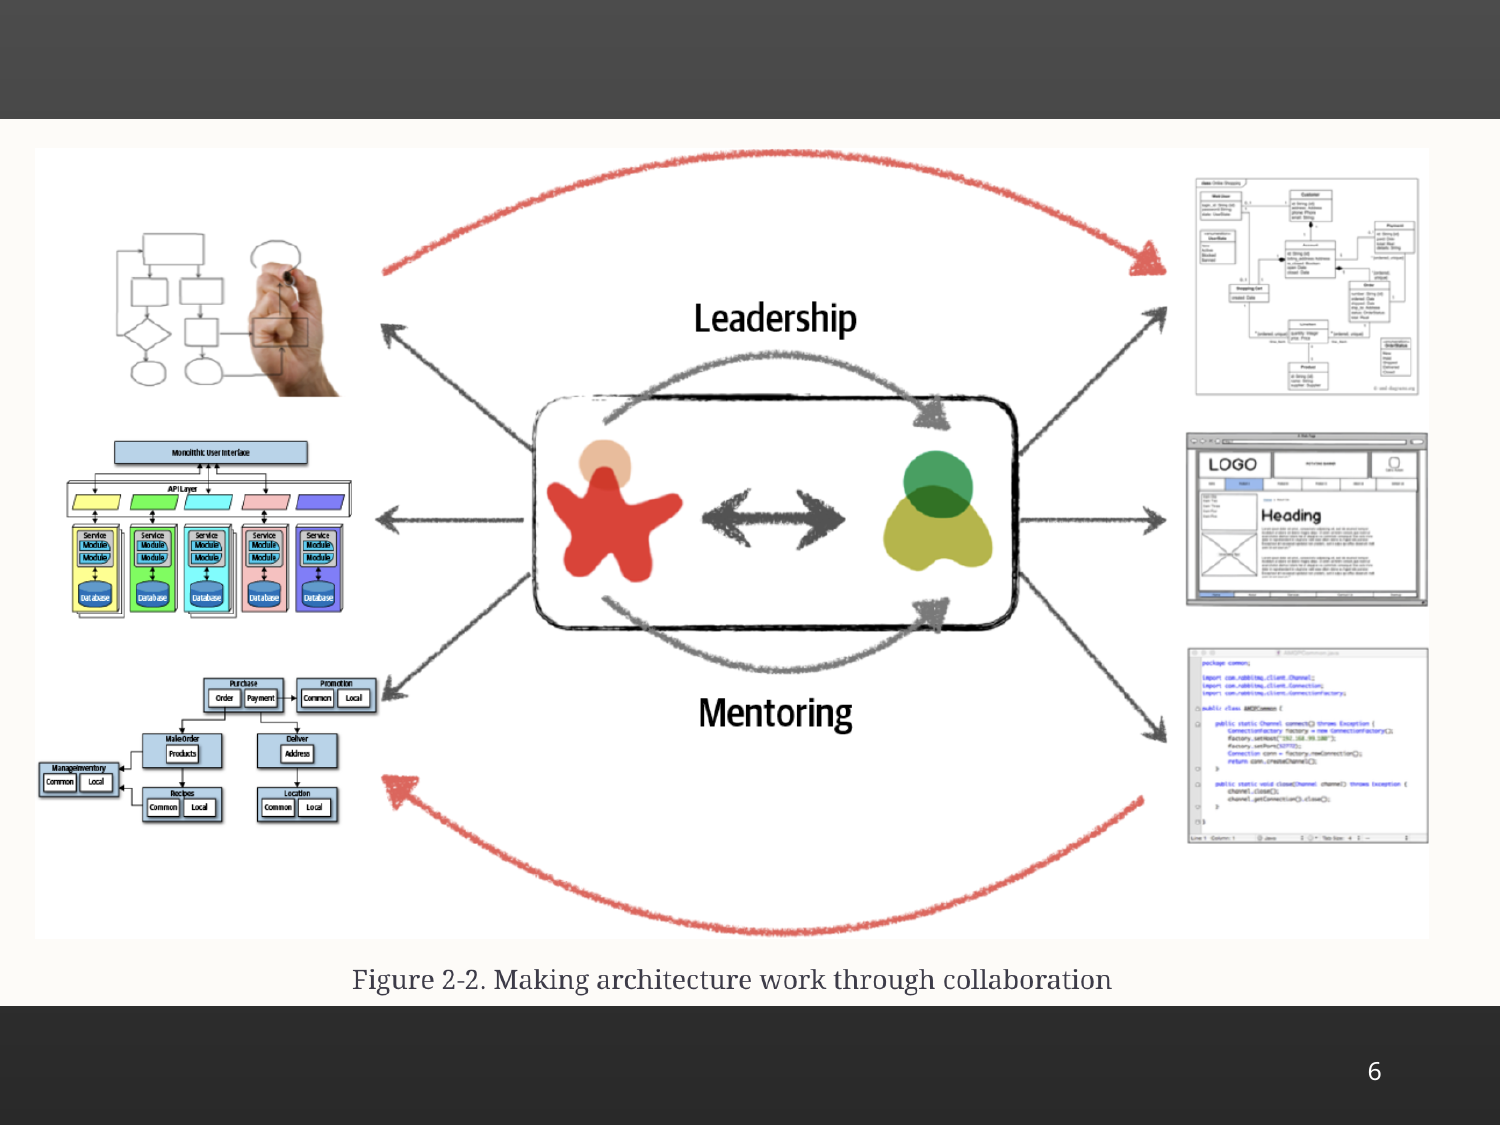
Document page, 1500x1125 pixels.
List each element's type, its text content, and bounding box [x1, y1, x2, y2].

picture [0, 119, 1500, 1006]
slide_number ‹#› [1059, 1042, 1397, 1103]
